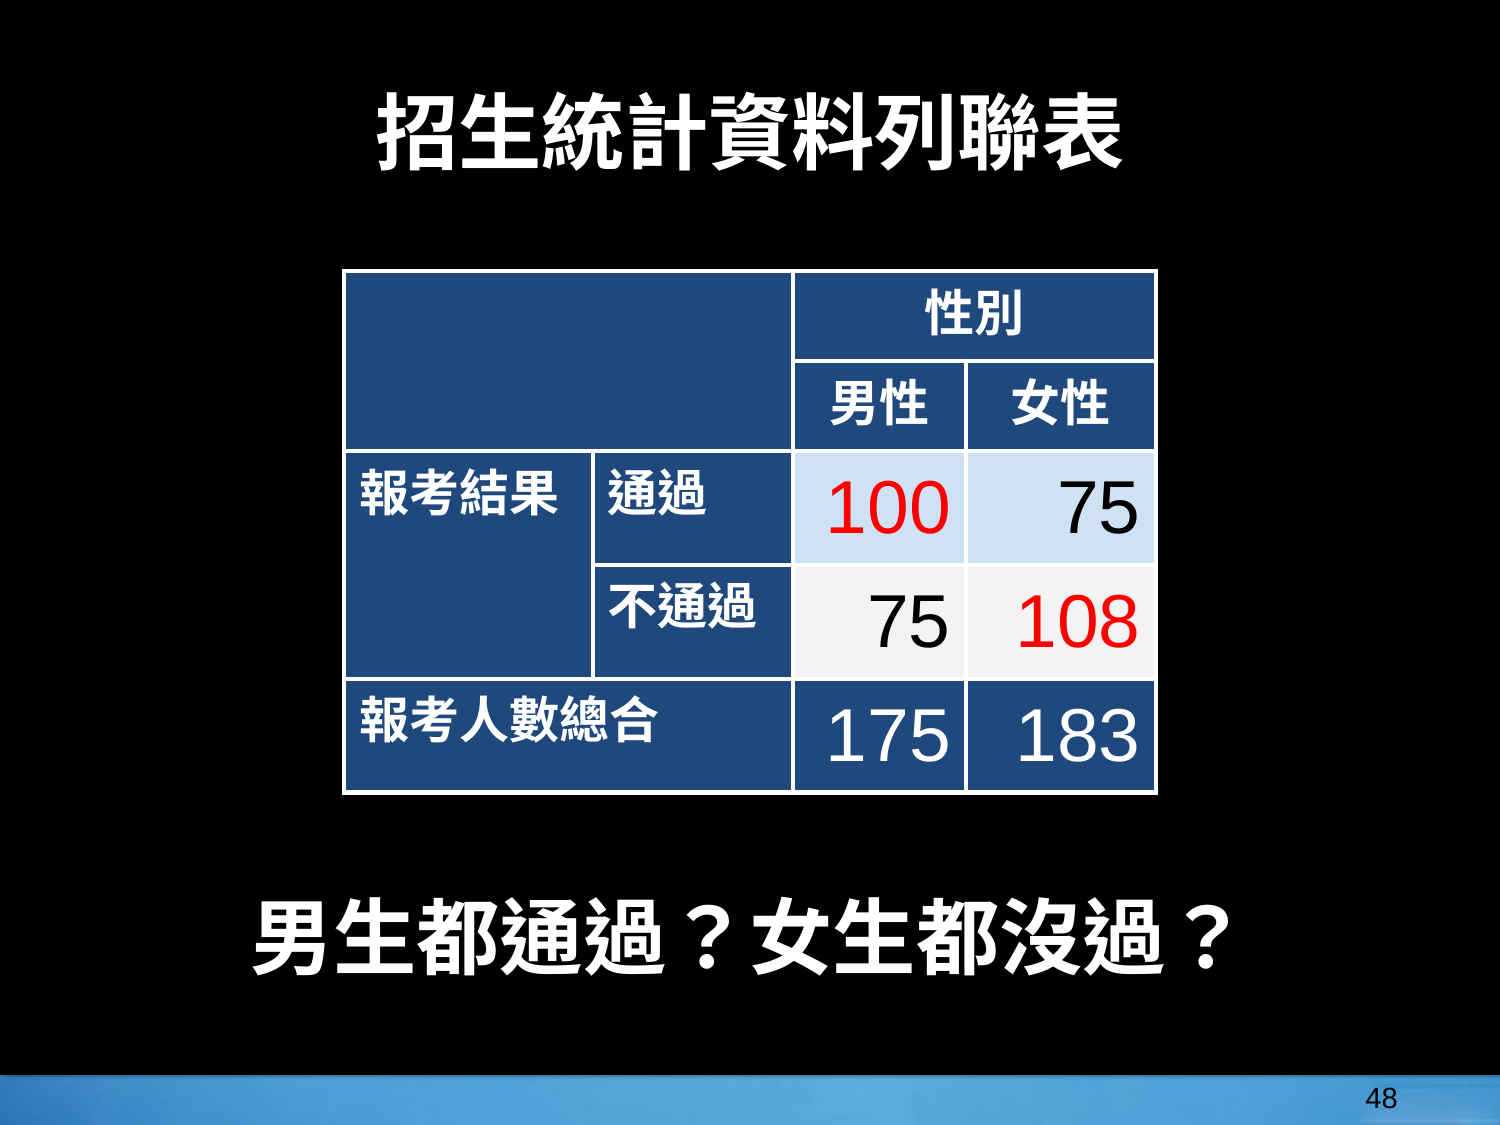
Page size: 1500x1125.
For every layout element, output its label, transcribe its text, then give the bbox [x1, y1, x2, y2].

picture [0, 1075, 1500, 1125]
table_cell 183 [968, 681, 1154, 790]
table_cell 男性 [795, 363, 964, 449]
table_cell 不通過 [595, 567, 791, 677]
table_cell 女性 [968, 363, 1154, 449]
table_cell 75 [795, 567, 964, 677]
table_cell 100 [795, 453, 964, 563]
slide_number ‹#› [1350, 1074, 1488, 1118]
table_cell 175 [795, 681, 964, 790]
table_cell 108 [968, 567, 1154, 677]
table_cell 通過 [595, 453, 791, 563]
title 男生都通過？女生都沒過？ [78, 833, 1422, 1038]
table_header [346, 273, 791, 449]
table_cell 報考人數總合 [346, 681, 791, 790]
title 招生統計資料列聯表 [78, 27, 1422, 232]
table_header 性別 [795, 273, 1154, 359]
table_cell 75 [968, 453, 1154, 563]
table_cell 報考結果 [346, 453, 591, 677]
